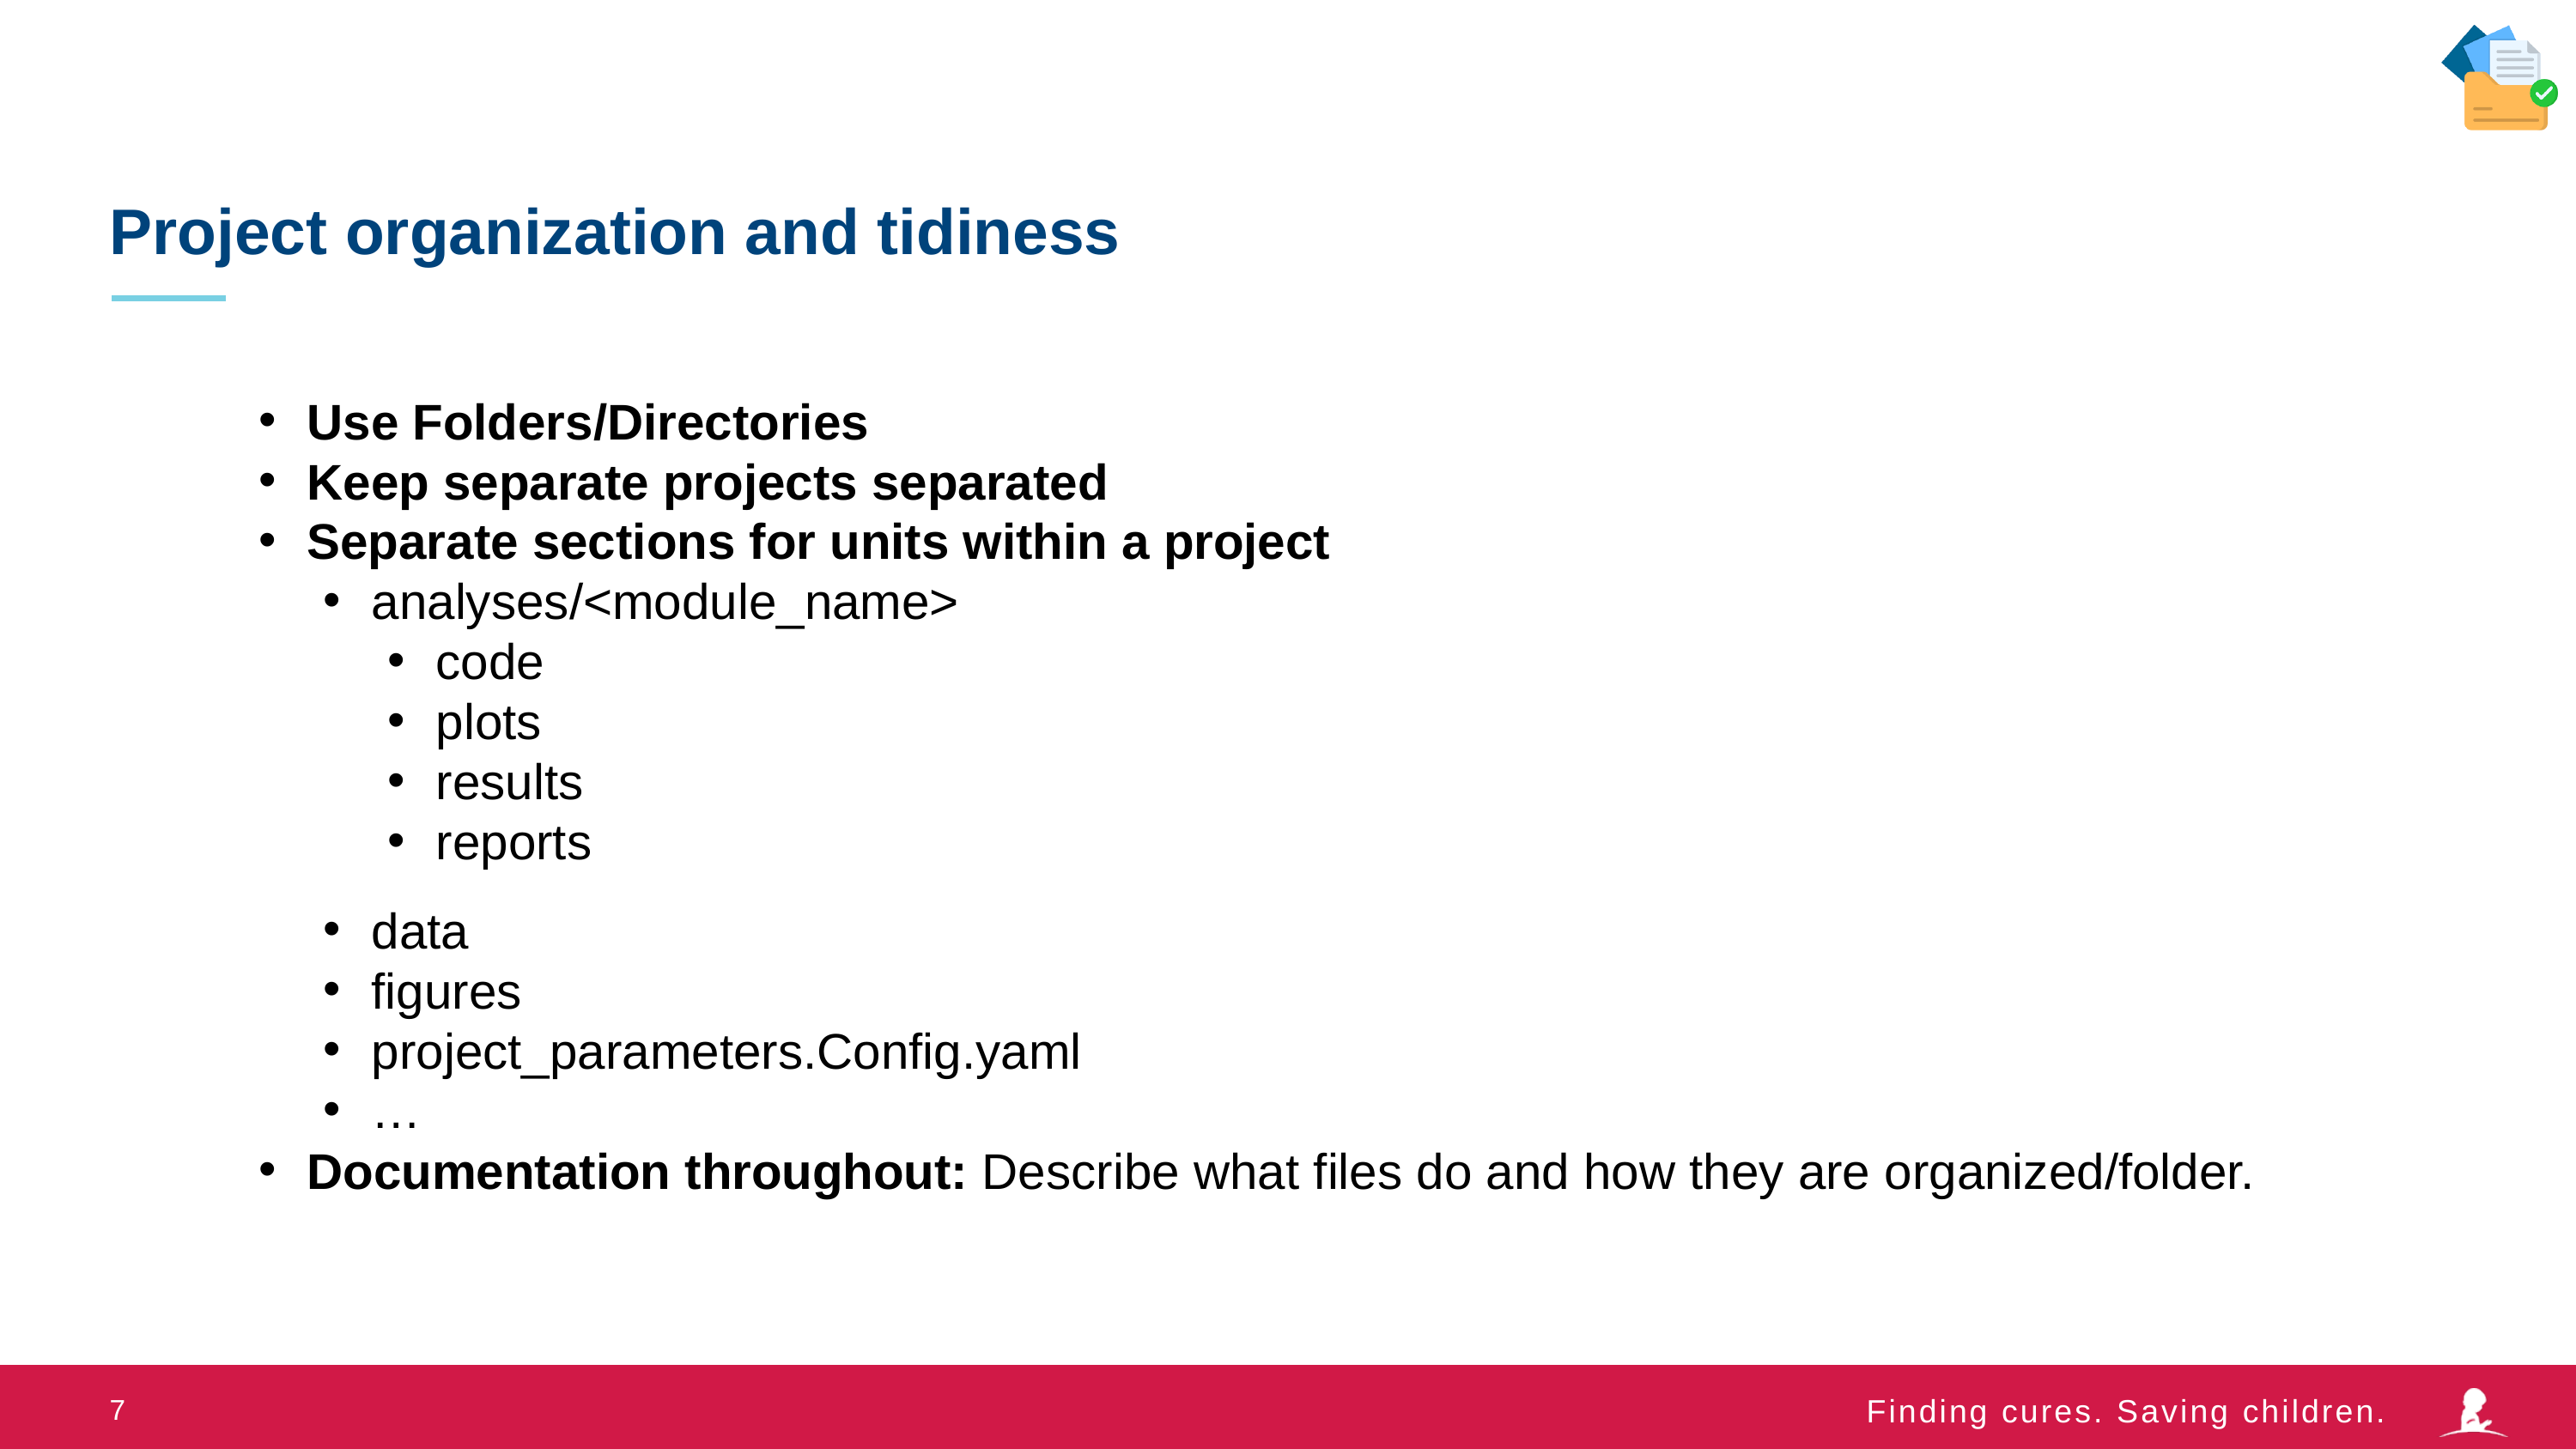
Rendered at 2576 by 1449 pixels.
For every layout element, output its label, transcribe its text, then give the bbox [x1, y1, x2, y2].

picture [2441, 19, 2558, 136]
text_box Use Folders/Directories Keep separate projects separated Separate sections for units within a project analyses/<module_name> code plots results reports data figures project_parameters.Config.yaml … Documentation throughout: Describe what files do and how they are organized/folder. [246, 383, 2330, 1206]
slide_number 7 [96, 1375, 228, 1442]
title Project organization and tidiness [96, 77, 2475, 276]
